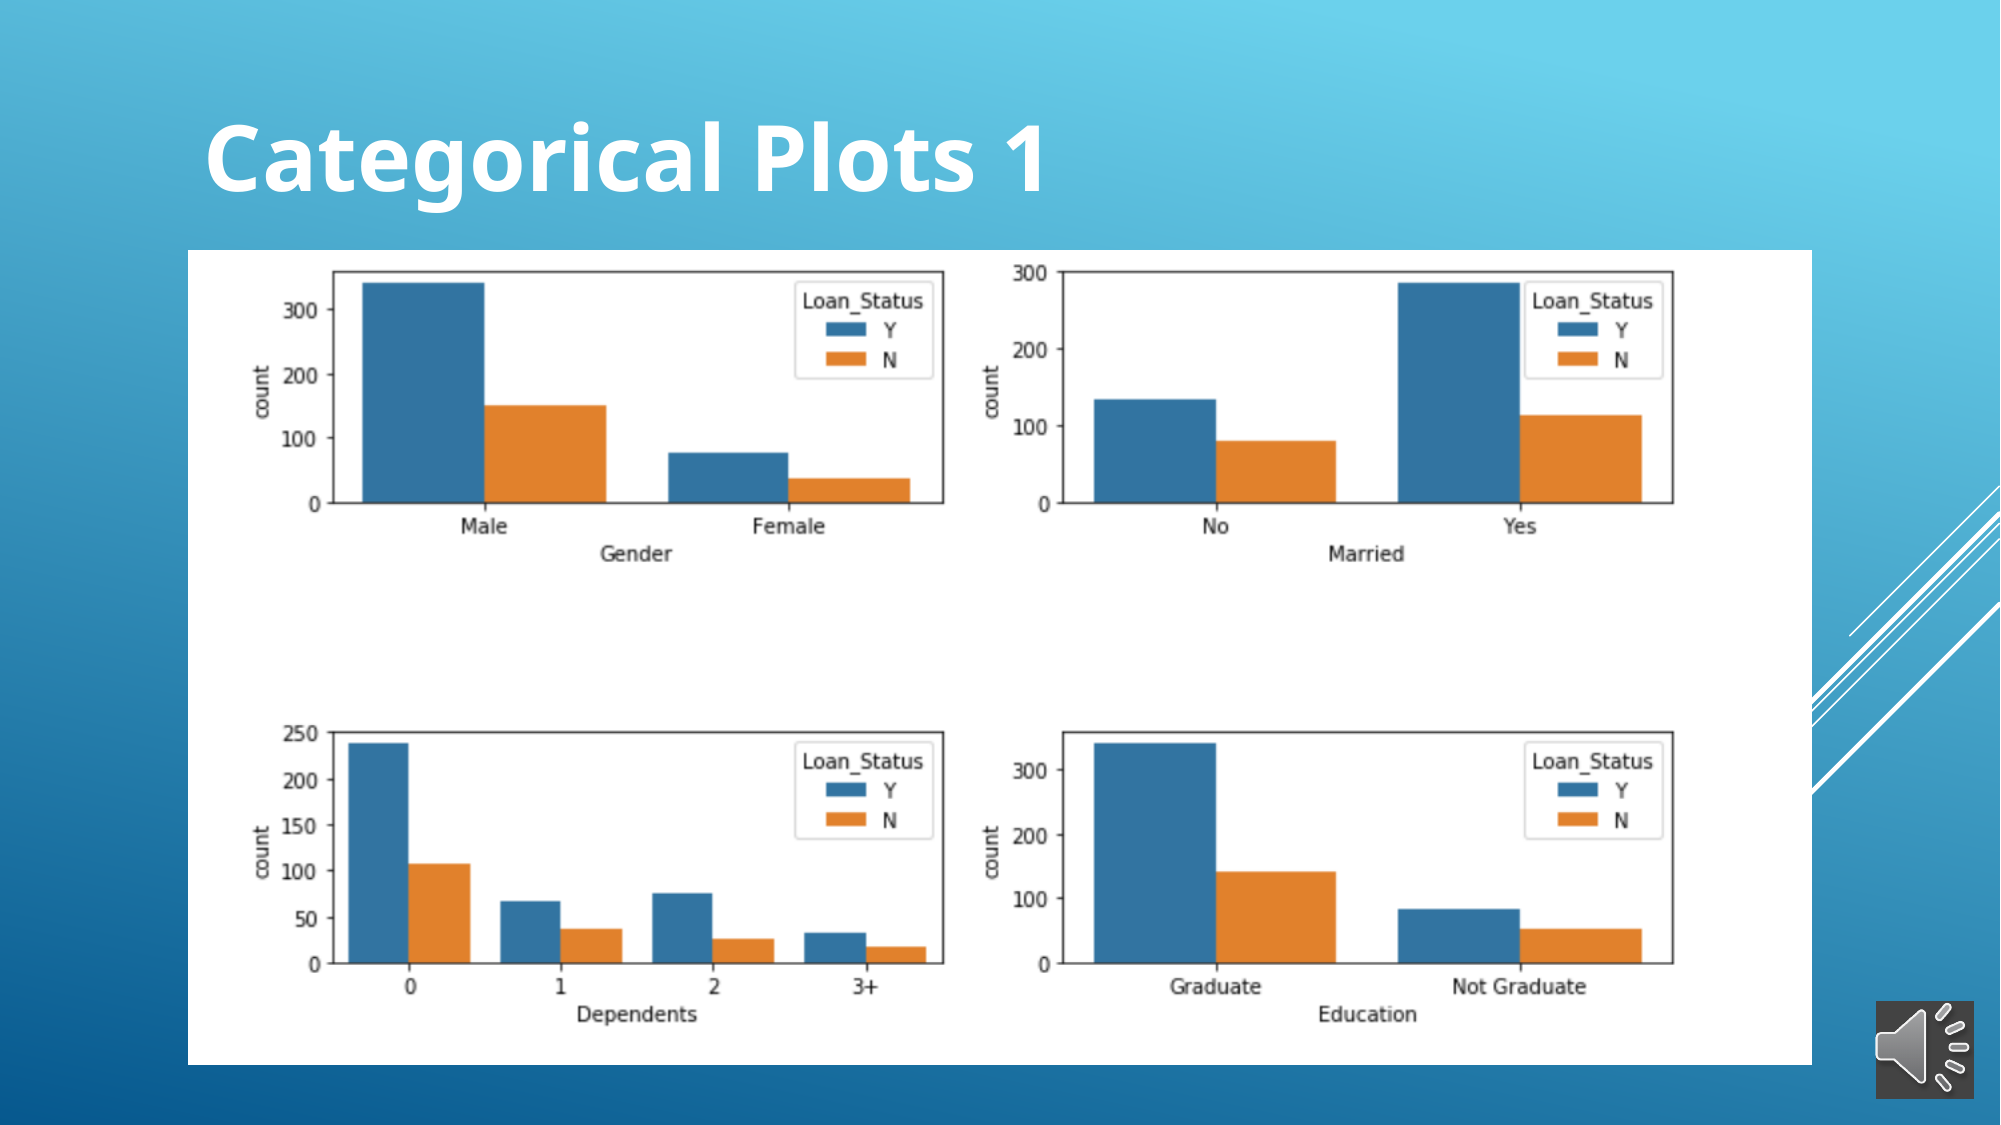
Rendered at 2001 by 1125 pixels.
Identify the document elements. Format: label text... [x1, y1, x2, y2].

picture [188, 250, 1812, 1066]
text_box Categorical Plots 1 [188, 92, 1812, 217]
picture [1874, 999, 1976, 1101]
